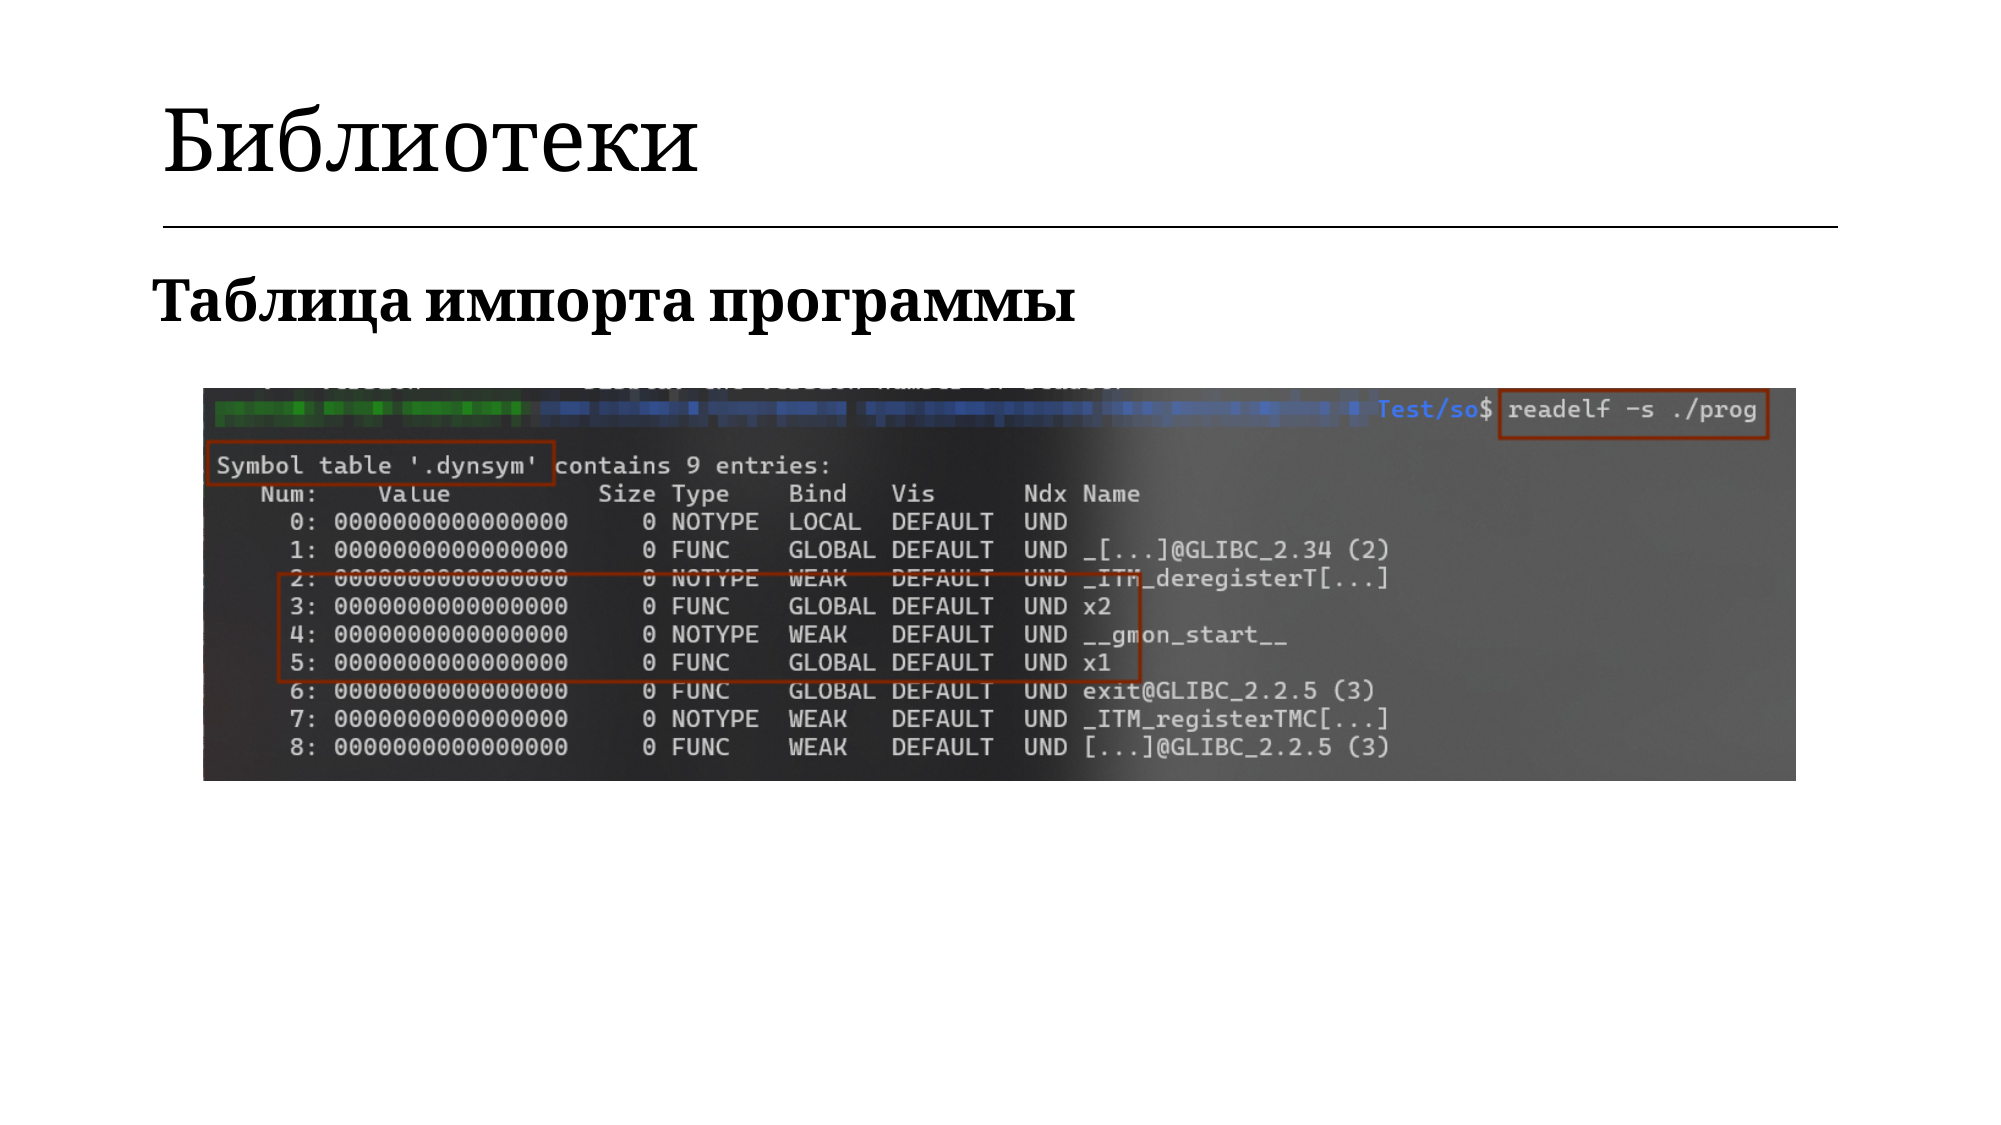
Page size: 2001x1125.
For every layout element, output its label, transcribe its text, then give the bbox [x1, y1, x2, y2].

list Таблица импорта программы [137, 266, 1863, 1038]
table_header Библиотеки [163, 60, 1838, 226]
picture [203, 388, 1796, 781]
